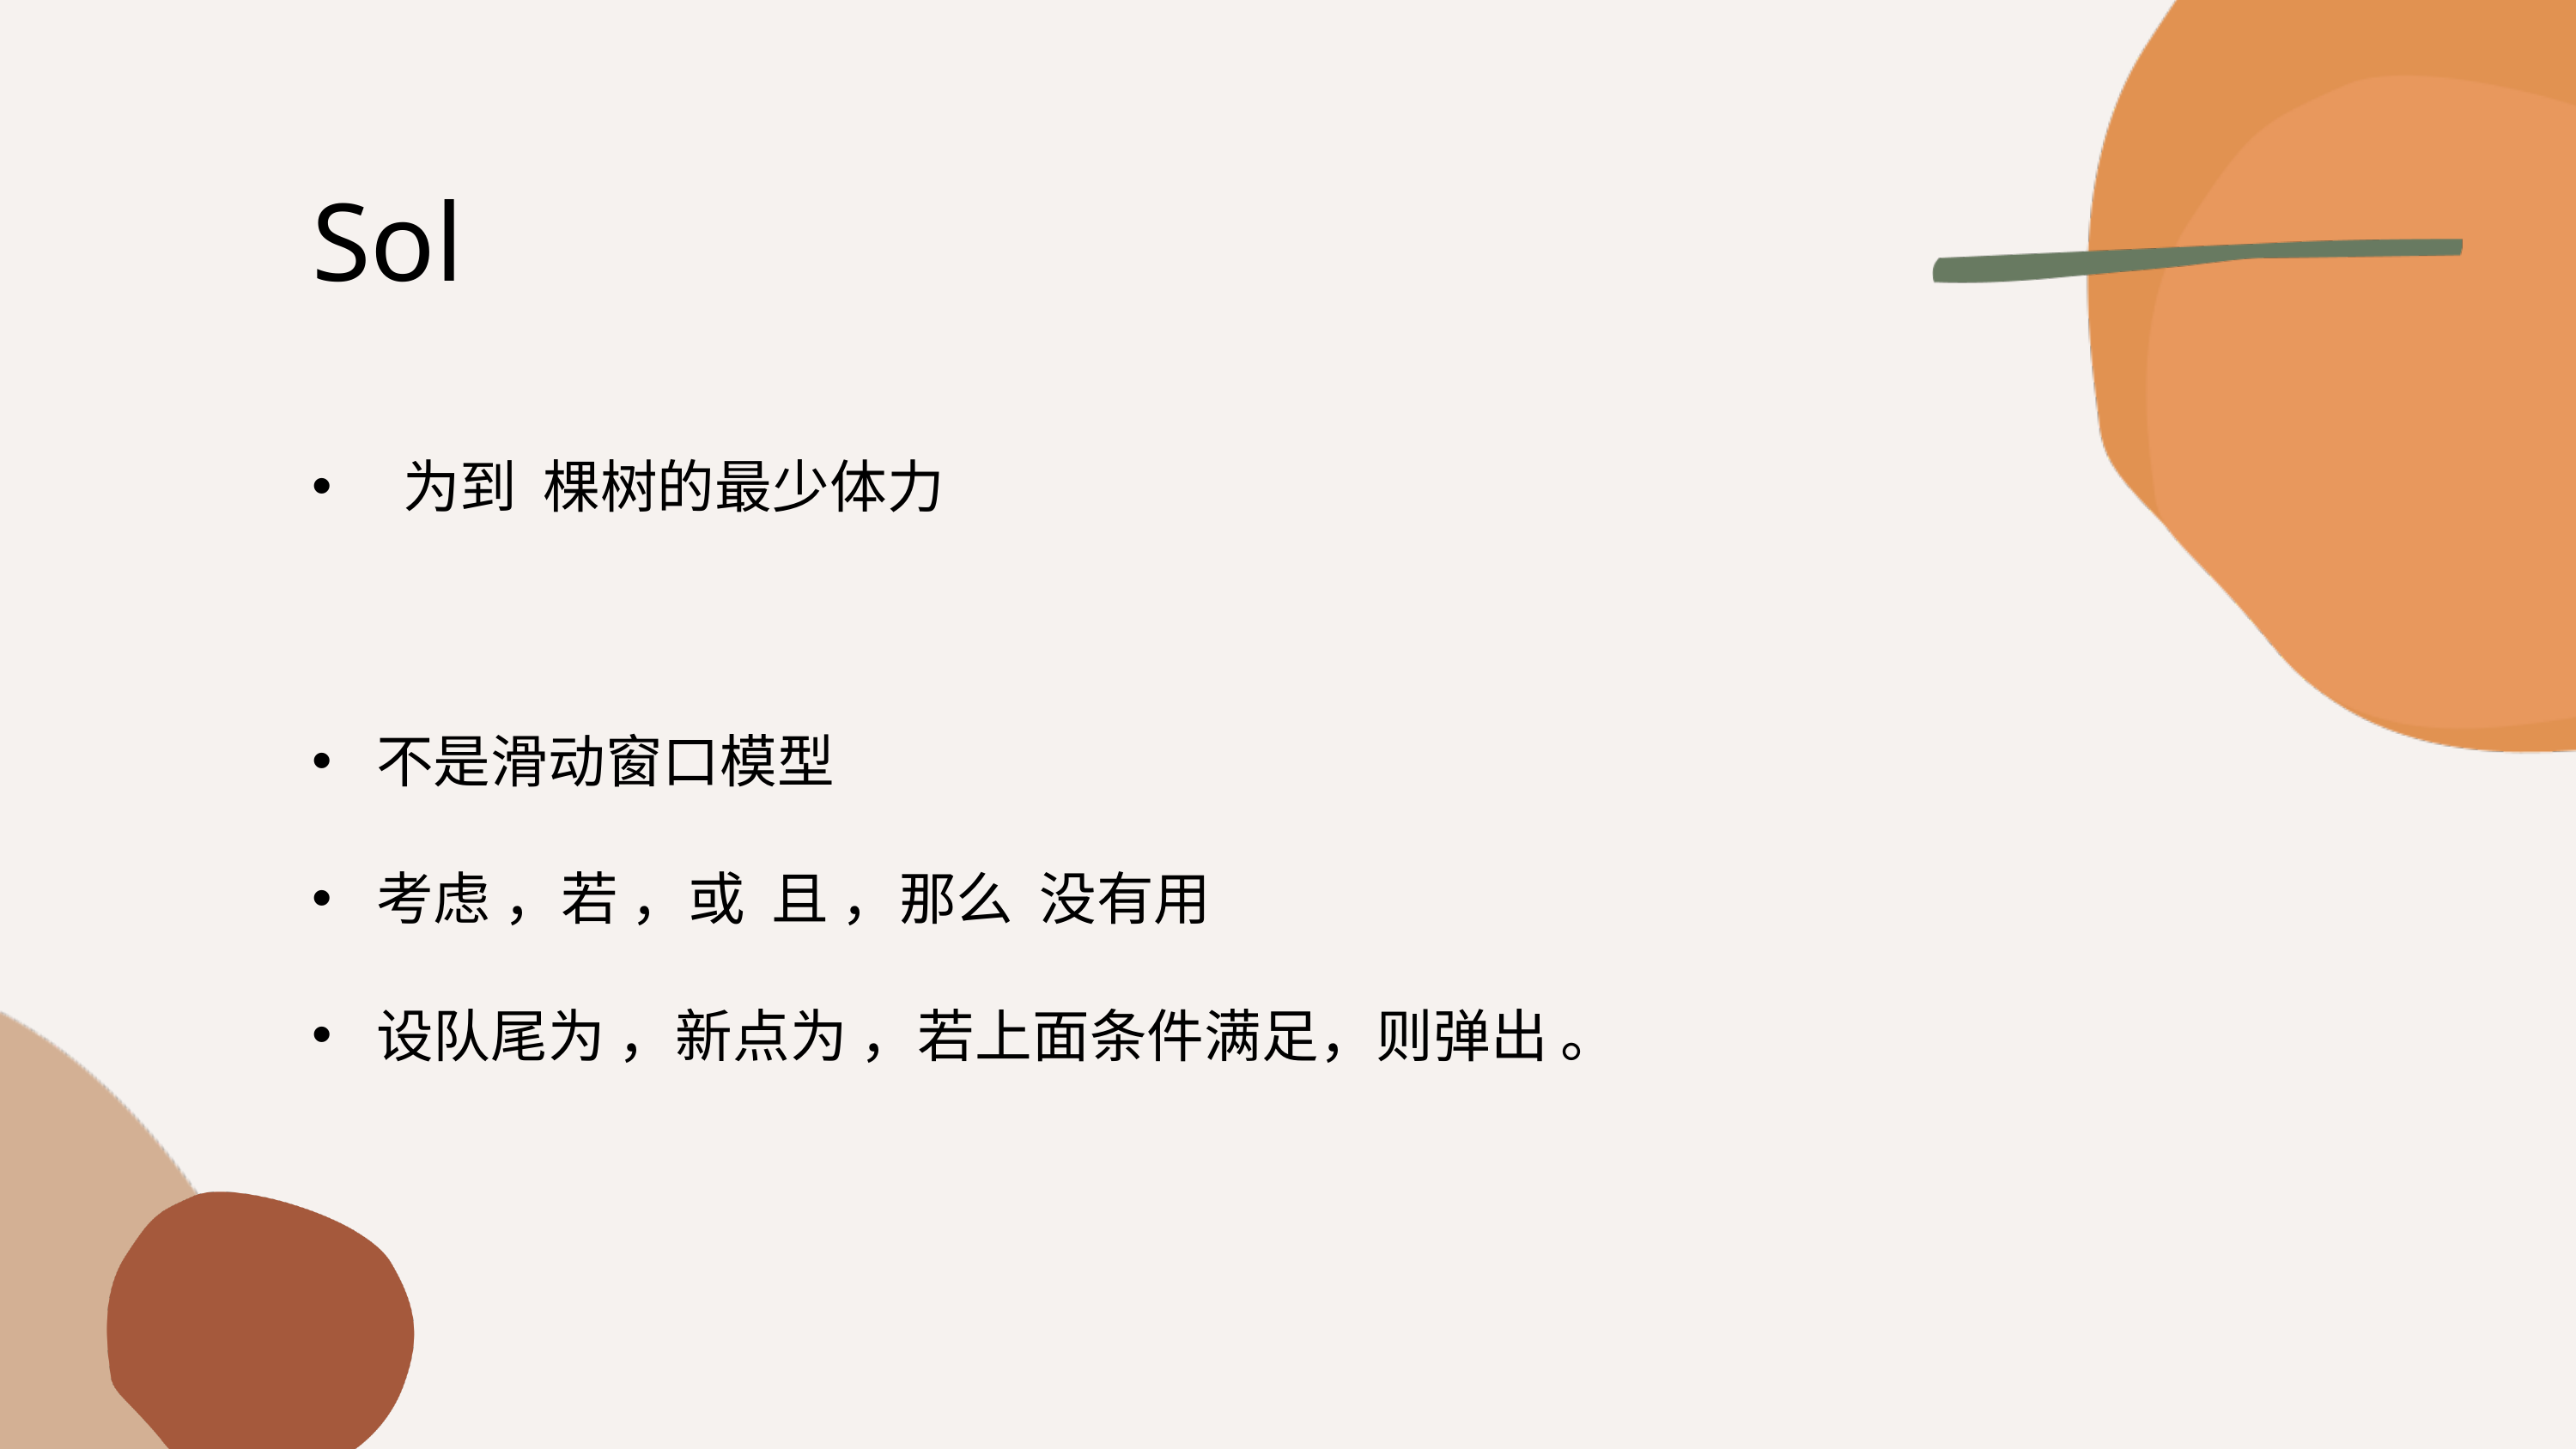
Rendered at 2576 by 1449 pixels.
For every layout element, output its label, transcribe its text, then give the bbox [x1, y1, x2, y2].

picture [1931, 0, 2576, 792]
text_box Sol [299, 167, 1211, 310]
picture [0, 794, 420, 1449]
